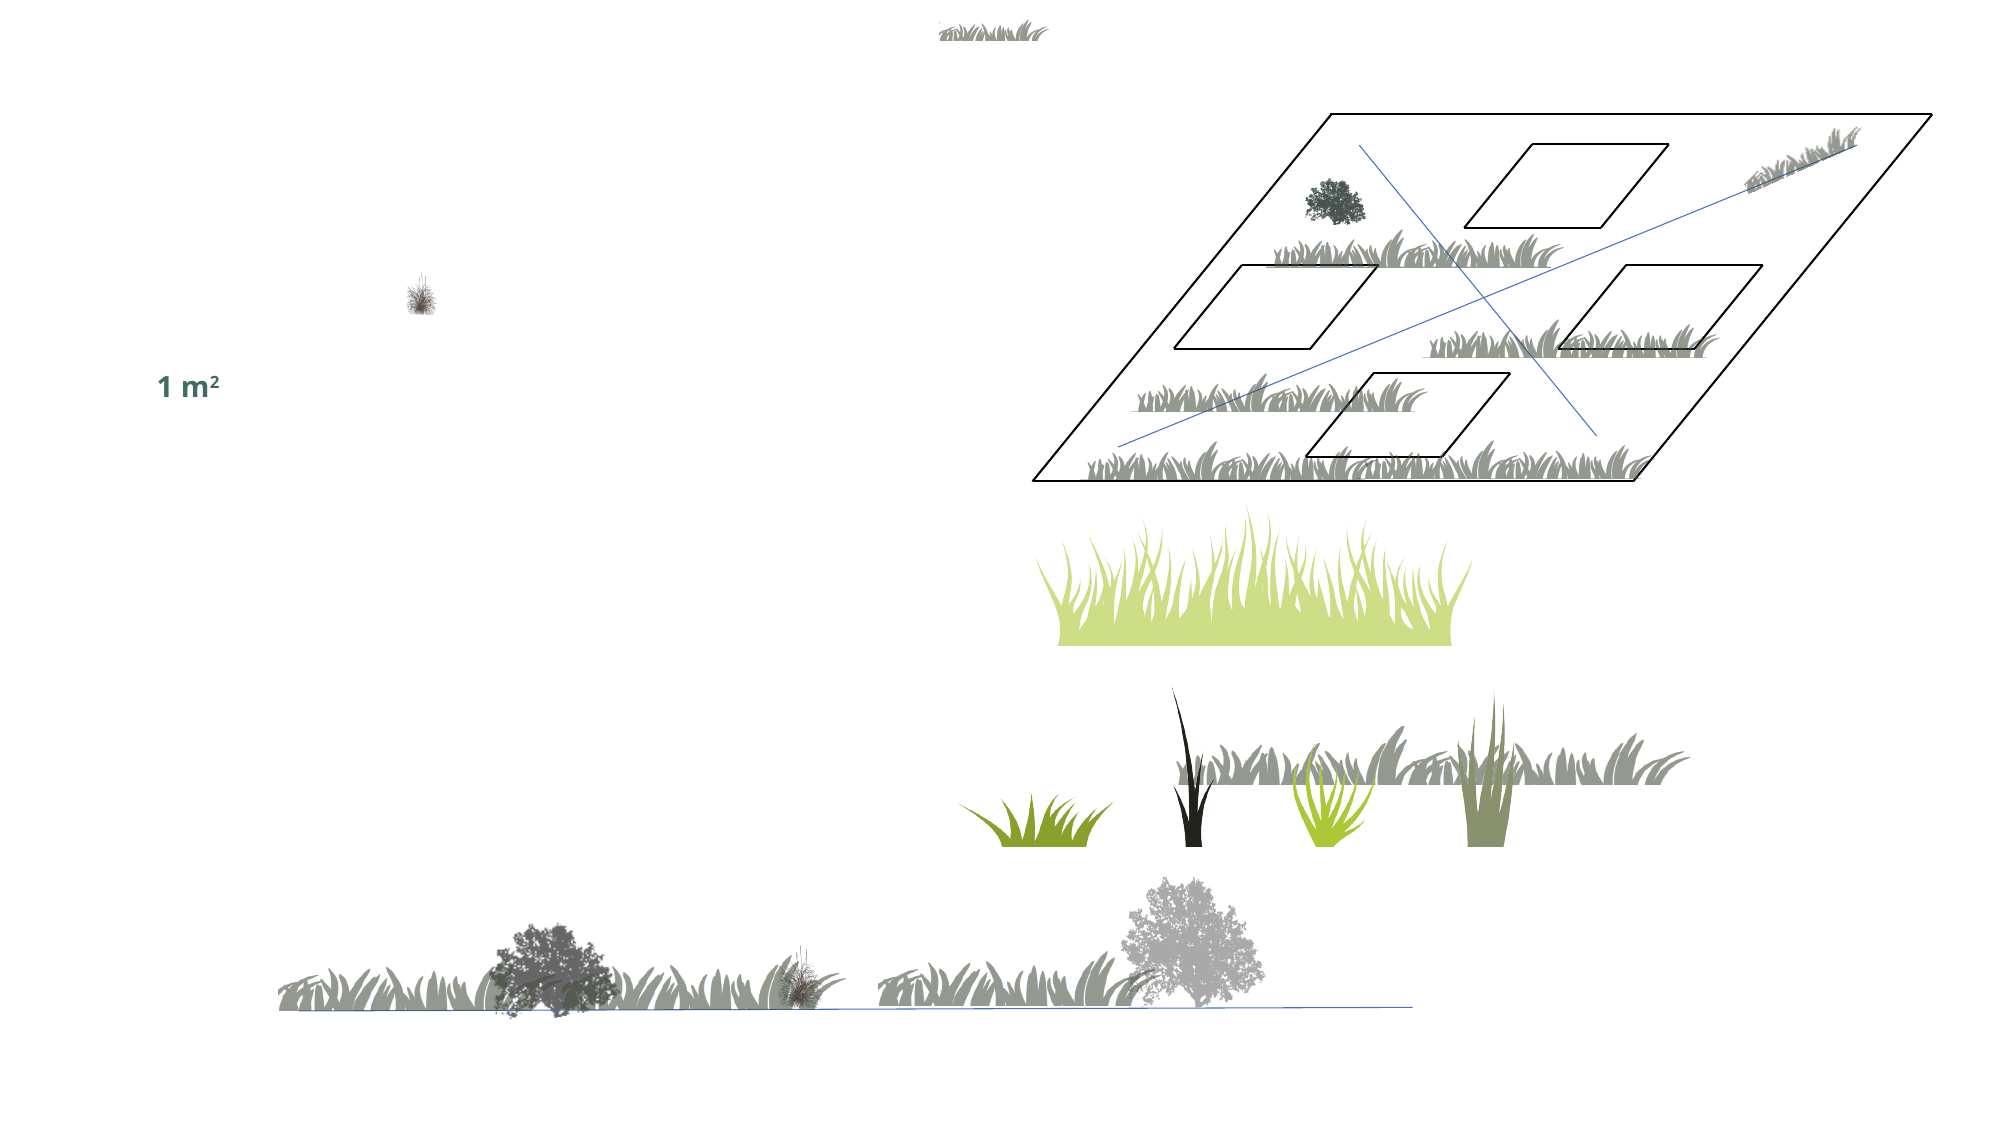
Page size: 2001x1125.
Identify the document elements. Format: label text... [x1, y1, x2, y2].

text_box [1305, 373, 1511, 422]
picture [1422, 319, 1721, 358]
picture [402, 271, 439, 315]
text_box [563, 1007, 1413, 1011]
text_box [1597, 145, 1857, 448]
picture [1266, 229, 1565, 268]
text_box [1359, 268, 1597, 422]
picture [278, 912, 847, 1018]
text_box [1558, 265, 1763, 349]
text_box 1 m2 [141, 361, 235, 411]
picture [878, 862, 1266, 1007]
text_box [1173, 264, 1379, 349]
picture [1130, 373, 1429, 412]
picture [1736, 139, 1868, 169]
picture [633, 422, 1695, 847]
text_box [1032, 113, 1933, 482]
picture [939, 16, 1050, 41]
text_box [1118, 145, 1359, 422]
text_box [1464, 144, 1669, 228]
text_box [1359, 145, 1597, 265]
